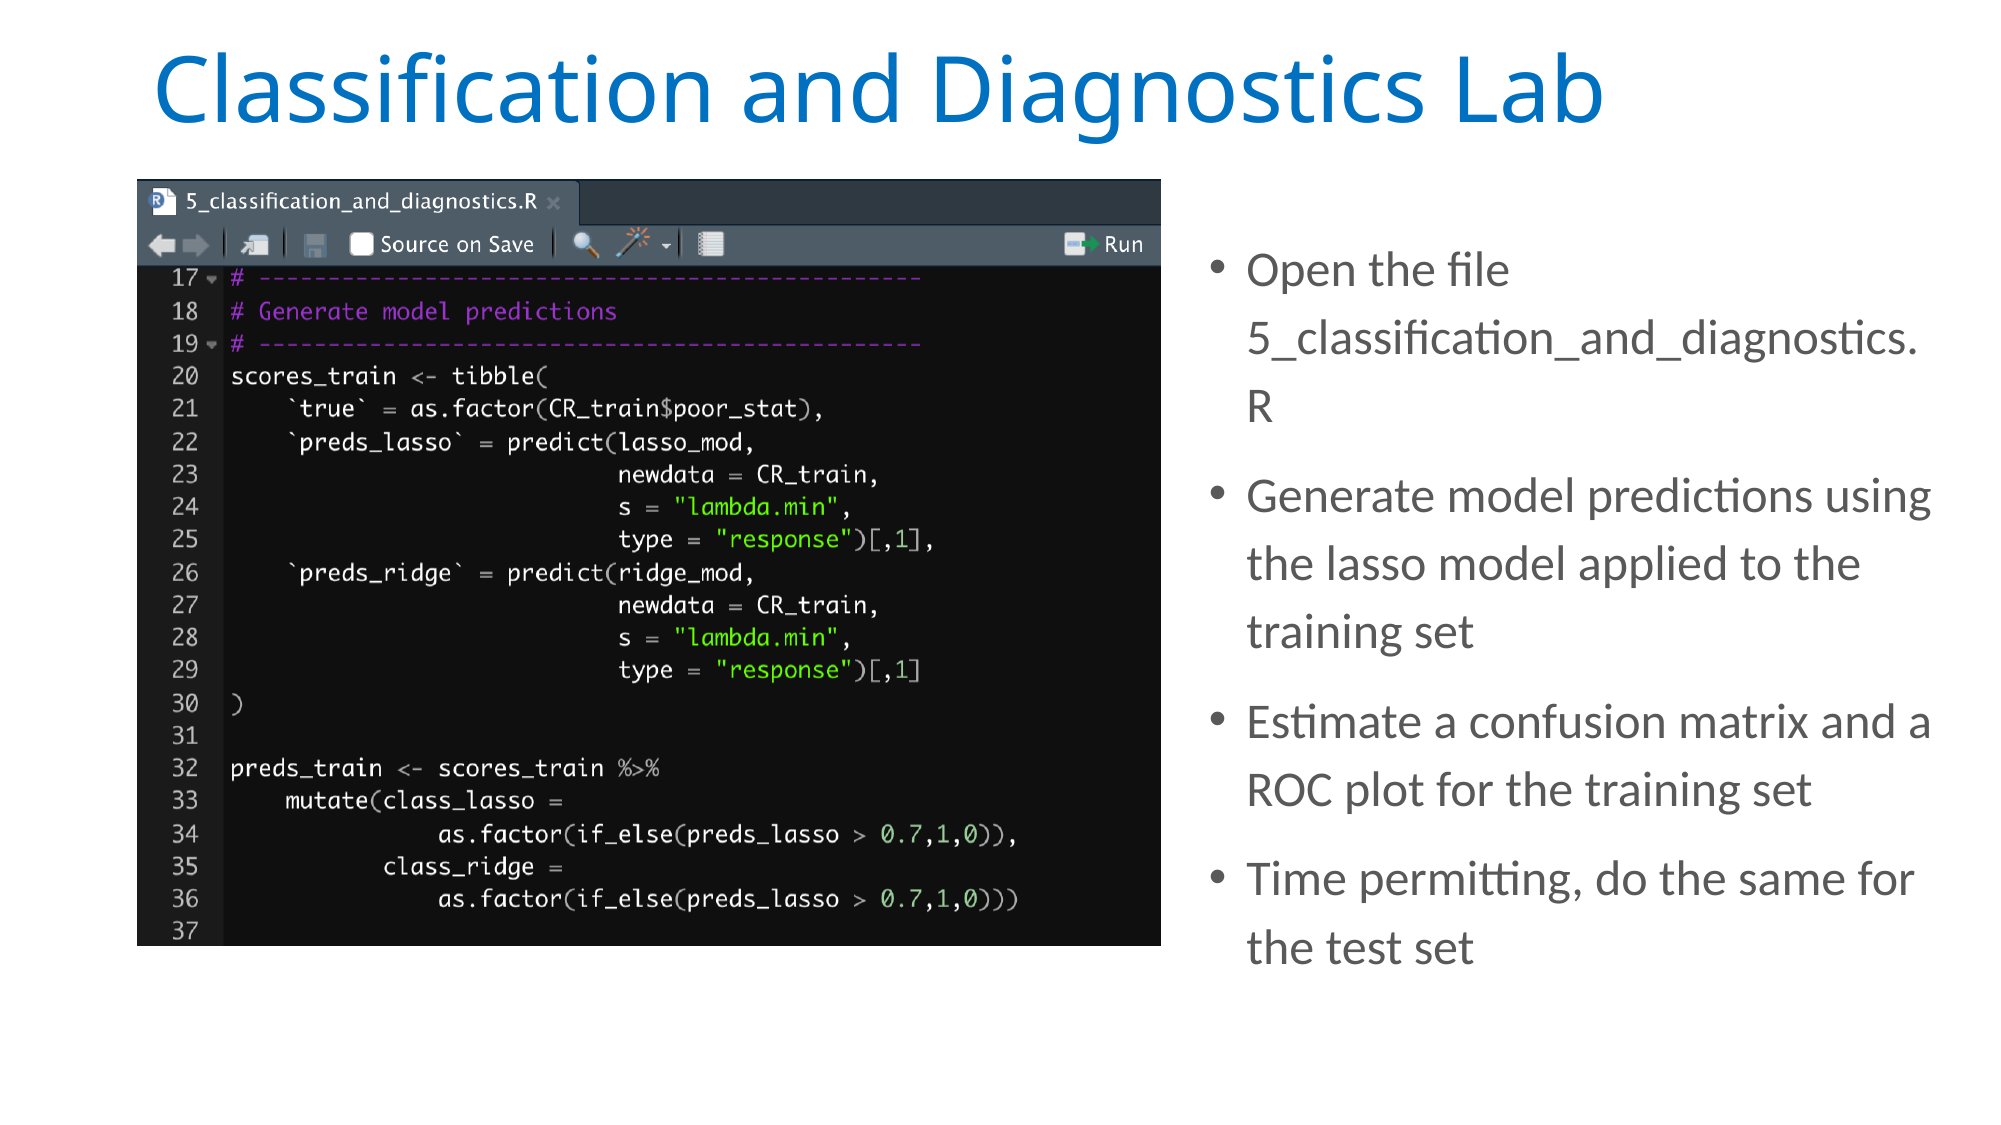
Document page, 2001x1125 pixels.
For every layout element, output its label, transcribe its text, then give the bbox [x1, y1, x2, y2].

picture [137, 179, 1161, 946]
text_box Open the file 5_classification_and_diagnostics.R Generate model predictions using the lasso model applied to the training set Estimate a confusion matrix and a ROC plot for the training set Time permitting, do the same for the test set [1194, 220, 1959, 1068]
title Classification and Diagnostics Lab [137, 0, 1863, 202]
